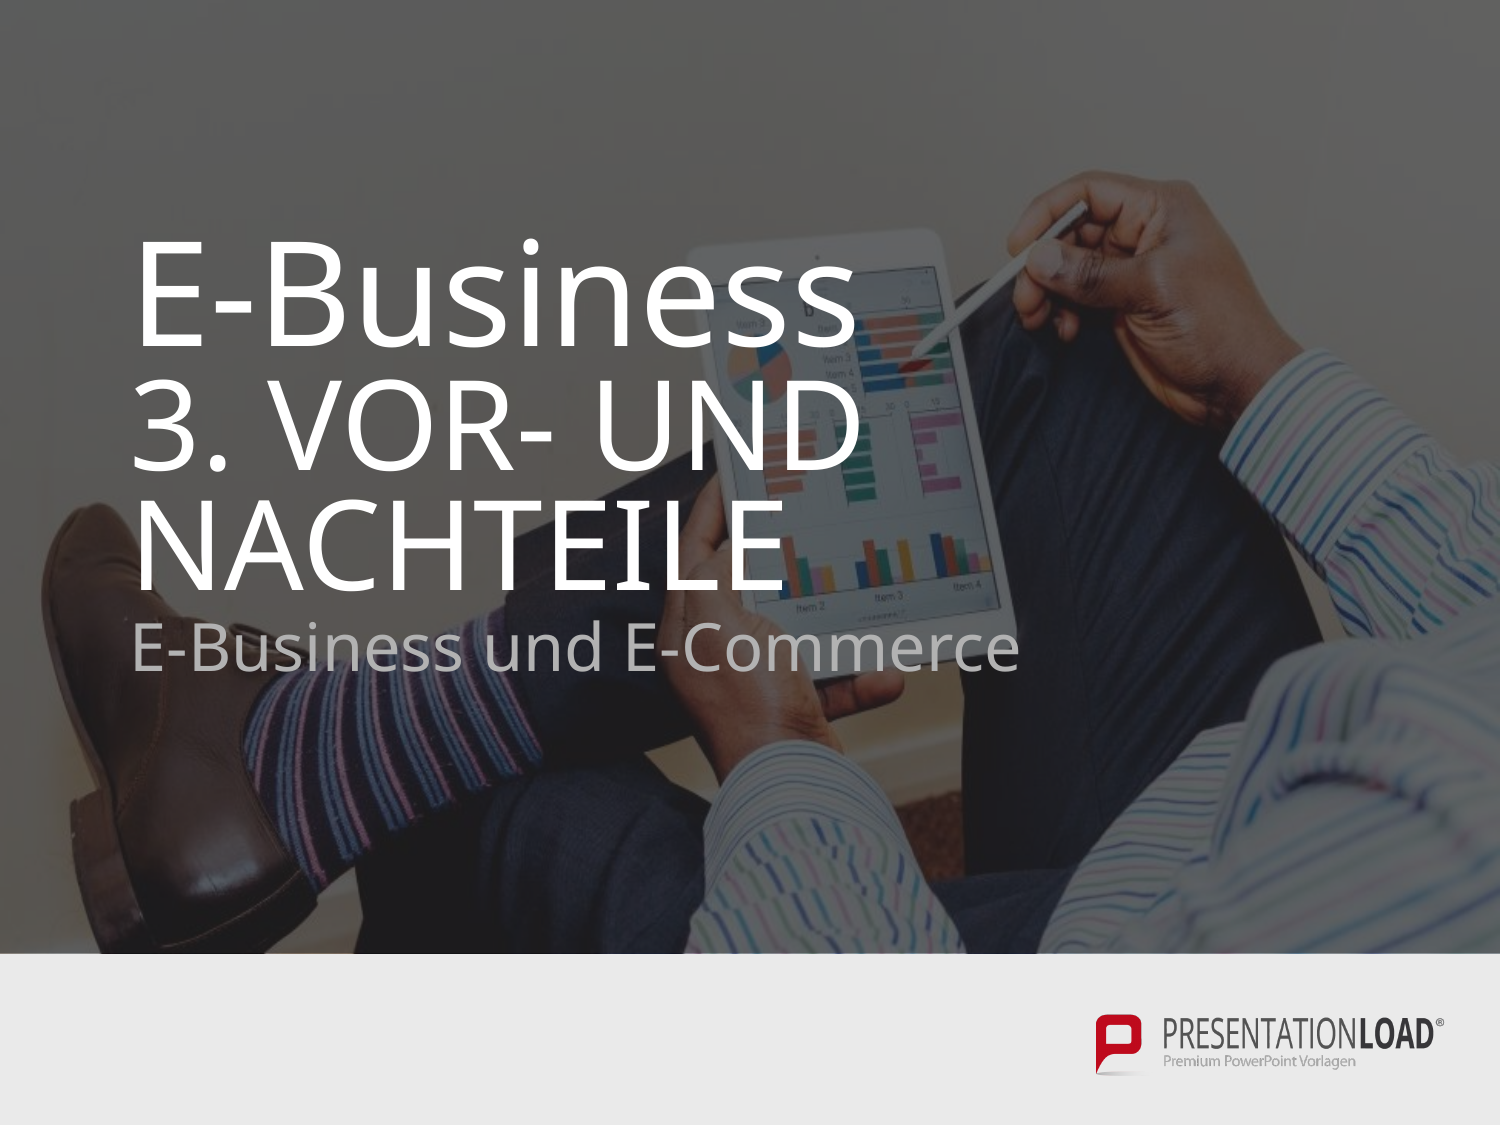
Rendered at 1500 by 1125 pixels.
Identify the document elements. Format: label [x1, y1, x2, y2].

picture [1096, 1012, 1445, 1076]
picture [0, 0, 1500, 954]
